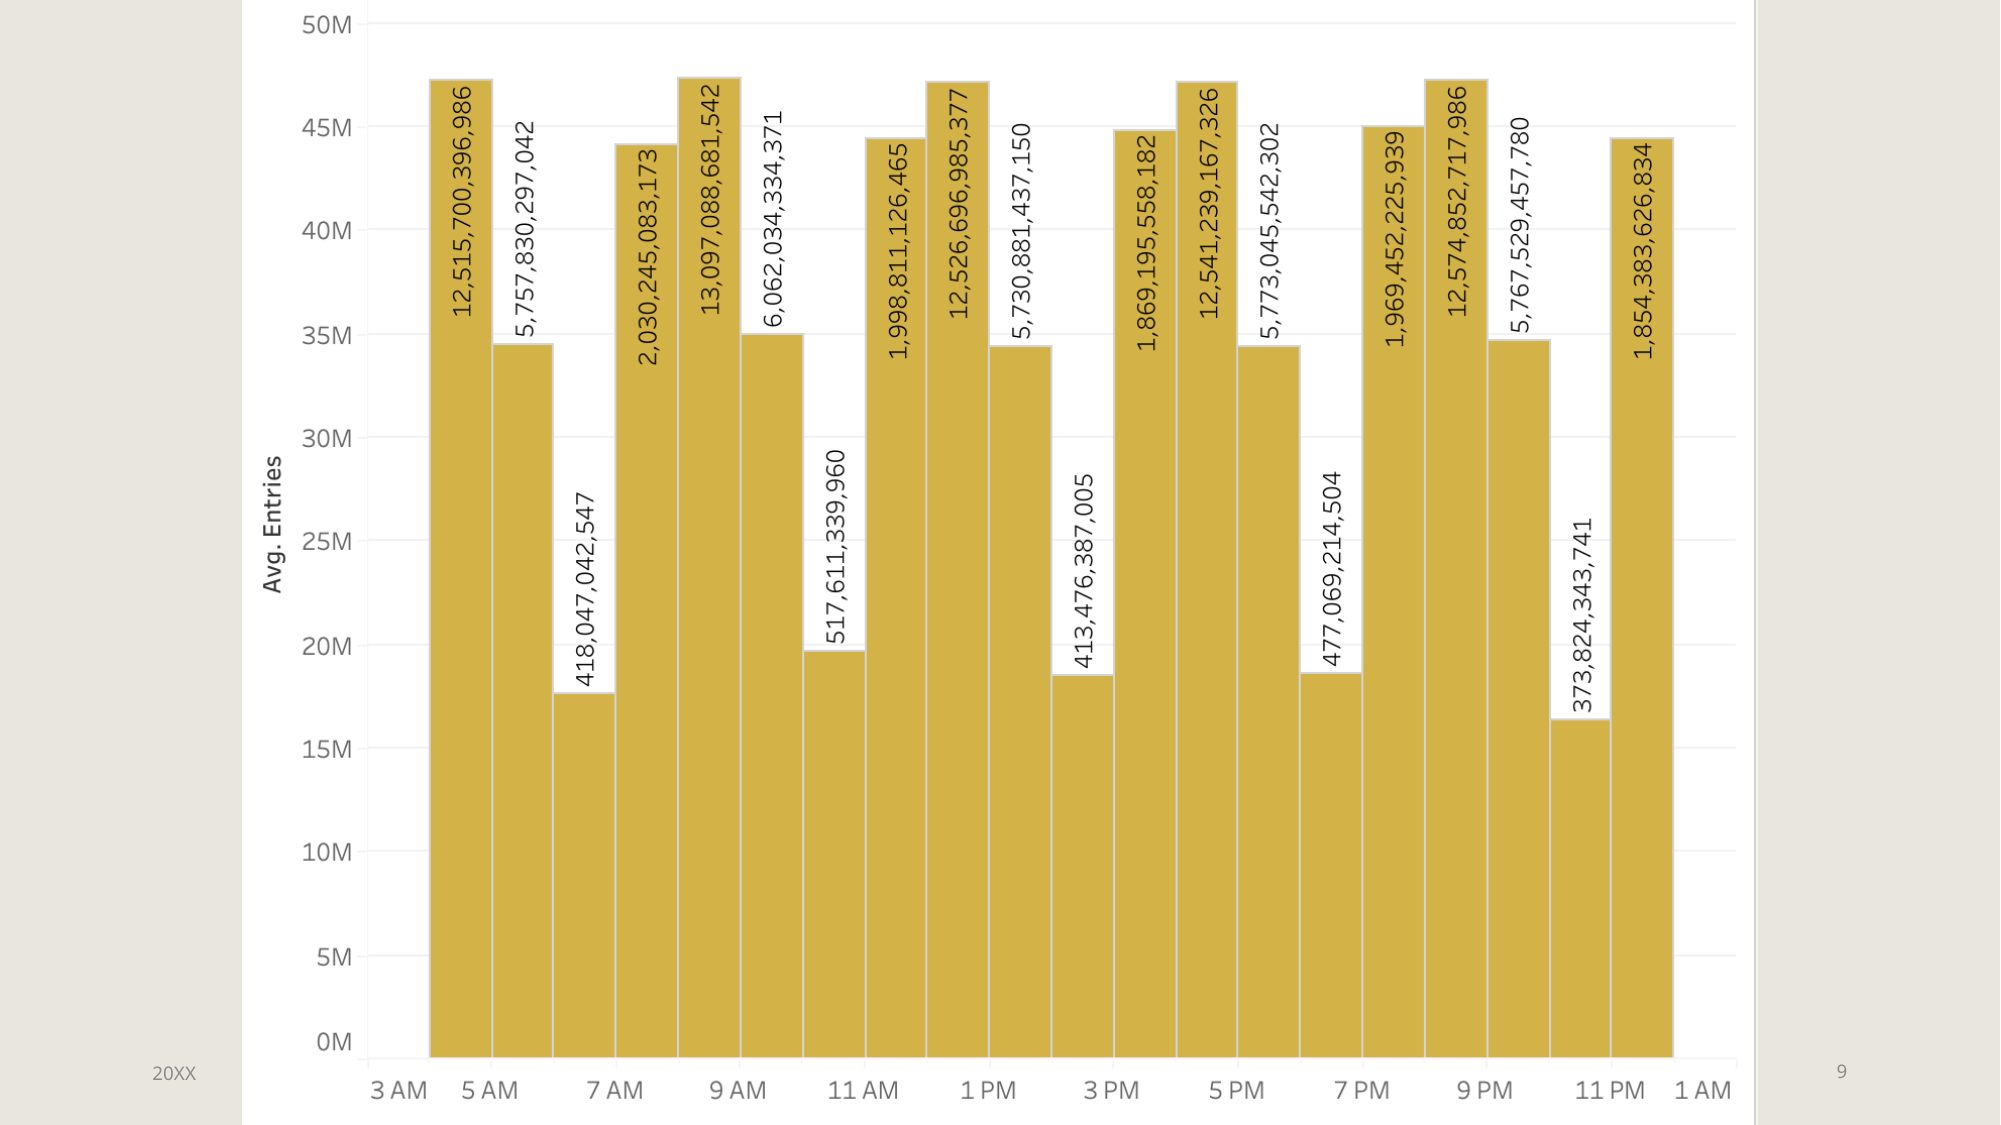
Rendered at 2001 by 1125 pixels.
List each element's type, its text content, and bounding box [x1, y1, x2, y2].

slide_number 9 [1758, 1042, 1863, 1103]
picture [242, 0, 1758, 1125]
slide_number 20XX [137, 1042, 242, 1103]
